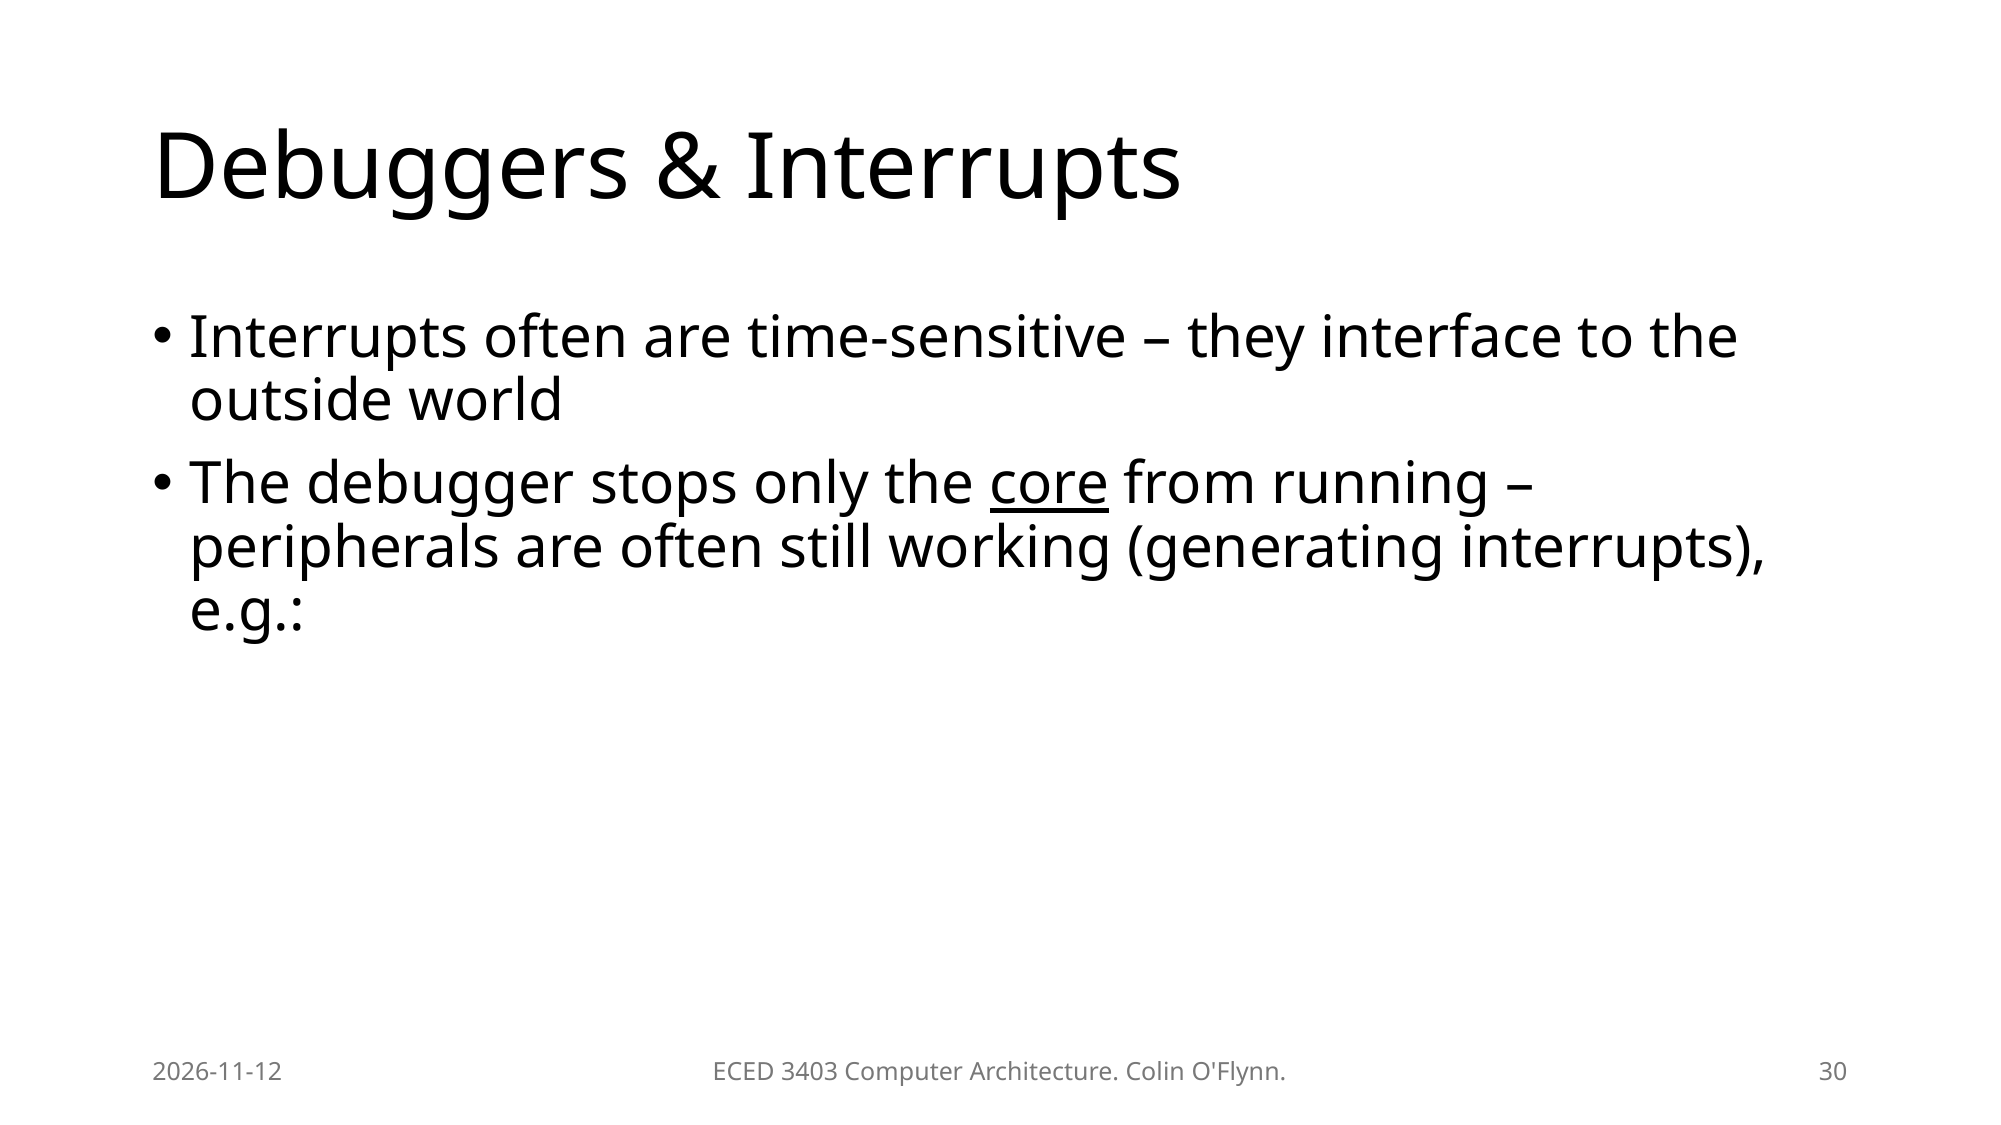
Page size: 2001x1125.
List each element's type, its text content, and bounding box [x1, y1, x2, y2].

footer ECED 3403 Computer Architecture. Colin O'Flynn. [662, 1042, 1338, 1103]
slide_number 30 [1412, 1042, 1863, 1103]
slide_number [137, 1042, 588, 1103]
list Interrupts often are time-sensitive – they interface to the outside world The debugger stops only the core from running – peripherals are often still working (generating interrupts), e.g.: [137, 299, 1863, 1014]
title Debuggers & Interrupts [137, 59, 1863, 278]
